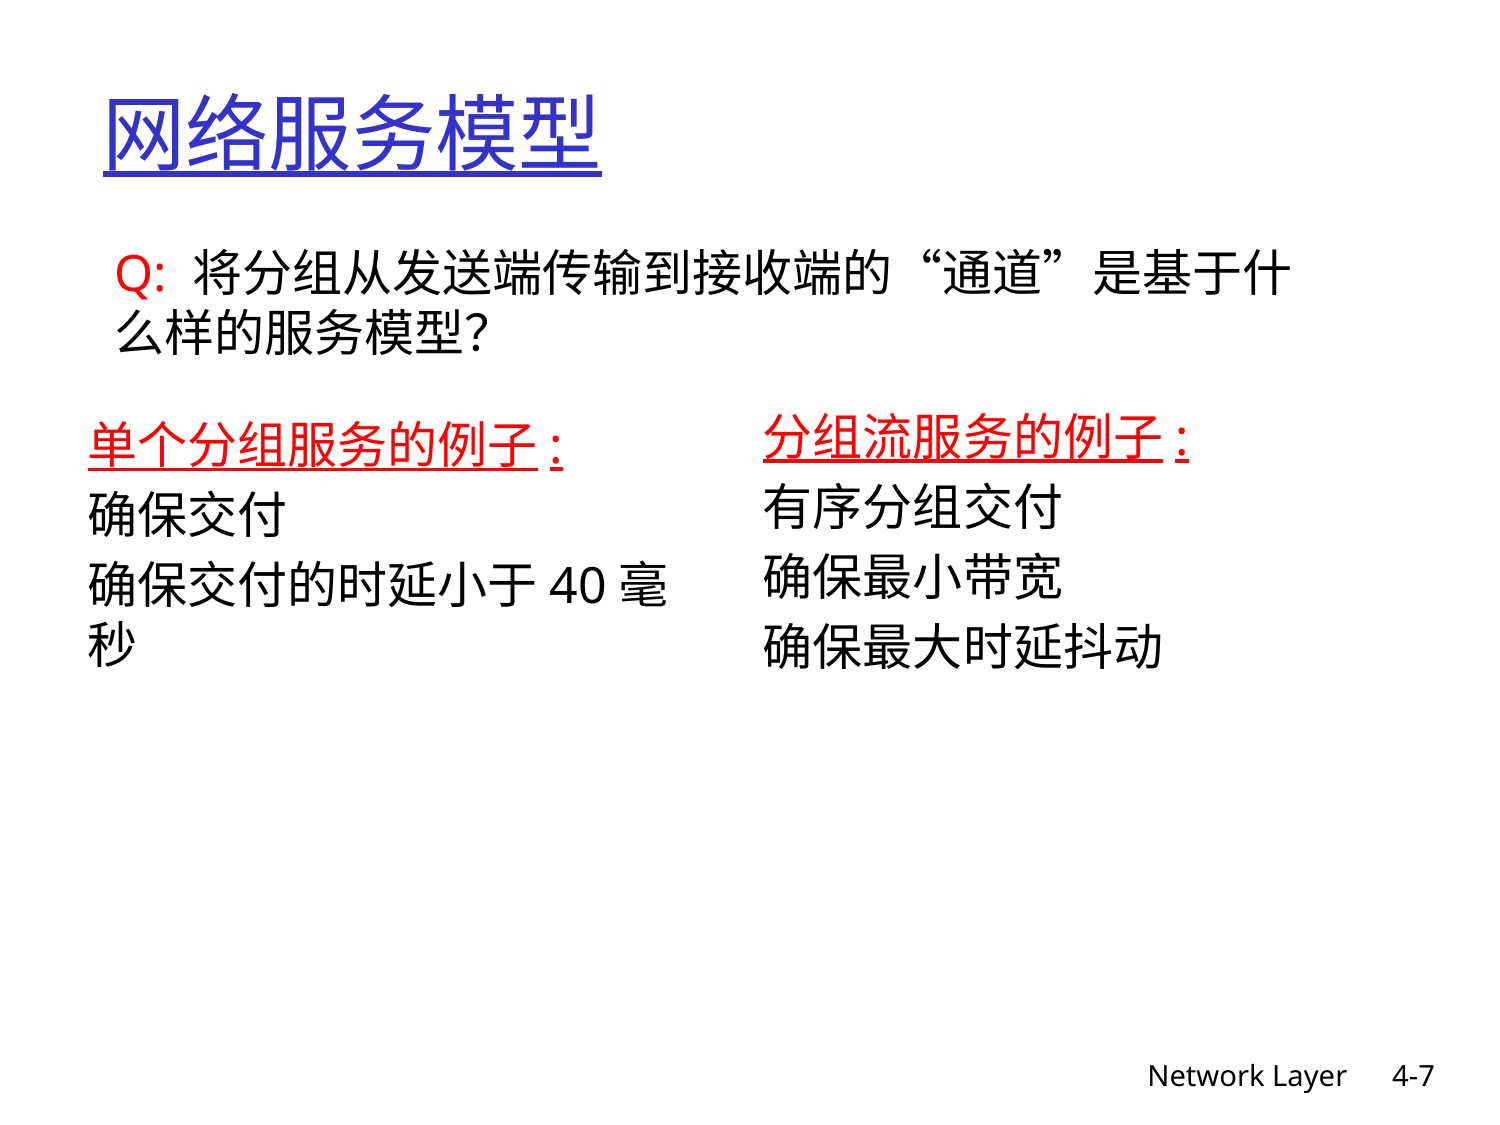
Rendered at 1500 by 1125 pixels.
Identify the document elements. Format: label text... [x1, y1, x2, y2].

footer Network Layer [887, 1049, 1338, 1125]
list 分组流服务的例子: 有序分组交付 确保最小带宽 确保最大时延抖动 [747, 397, 1374, 1003]
text_box Q: 将分组从发送端传输到接收端的“通道”是基于什么样的服务模型？ [99, 234, 1340, 370]
list 单个分组服务的例子: 确保交付 确保交付的时延小于40毫秒 [72, 405, 698, 1125]
title 网络服务模型 [87, 37, 1363, 226]
slide_number 4-7 [1338, 1049, 1451, 1125]
